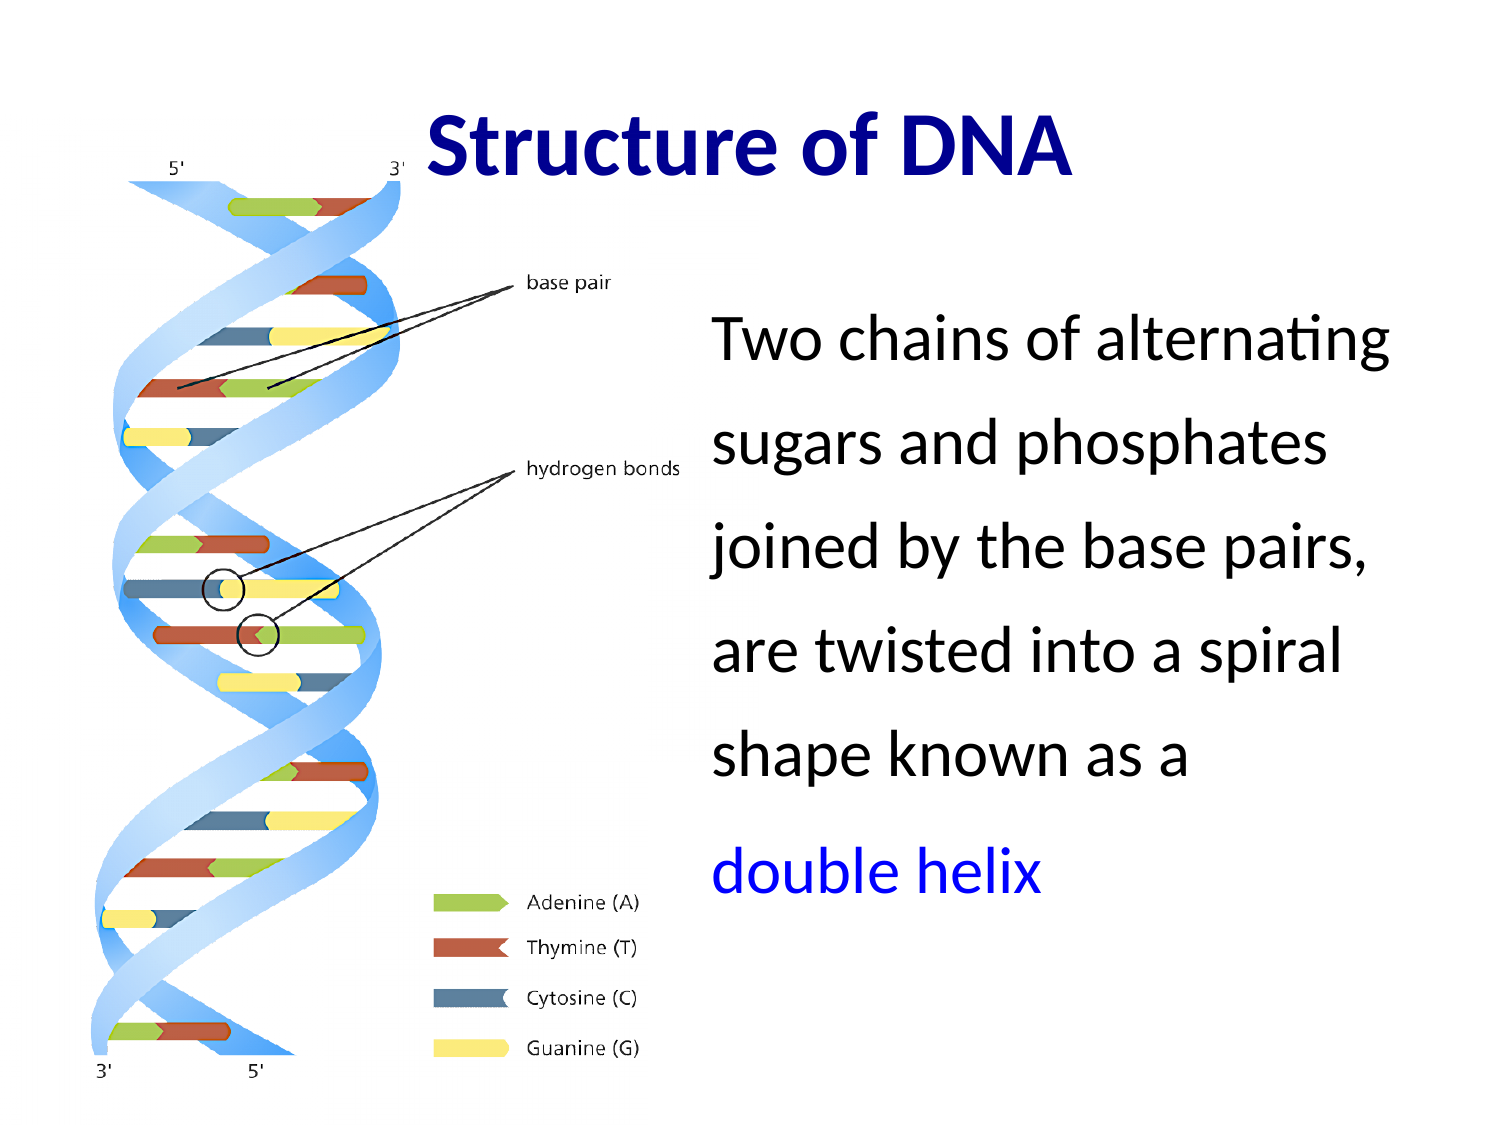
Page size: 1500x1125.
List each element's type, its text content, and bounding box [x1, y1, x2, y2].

list Two chains of alternating sugars and phosphates joined by the base pairs, are twisted into a spiral shape known as a double helix [762, 262, 1469, 1052]
picture [0, 113, 759, 1125]
title Structure of DNA [75, 45, 1425, 233]
